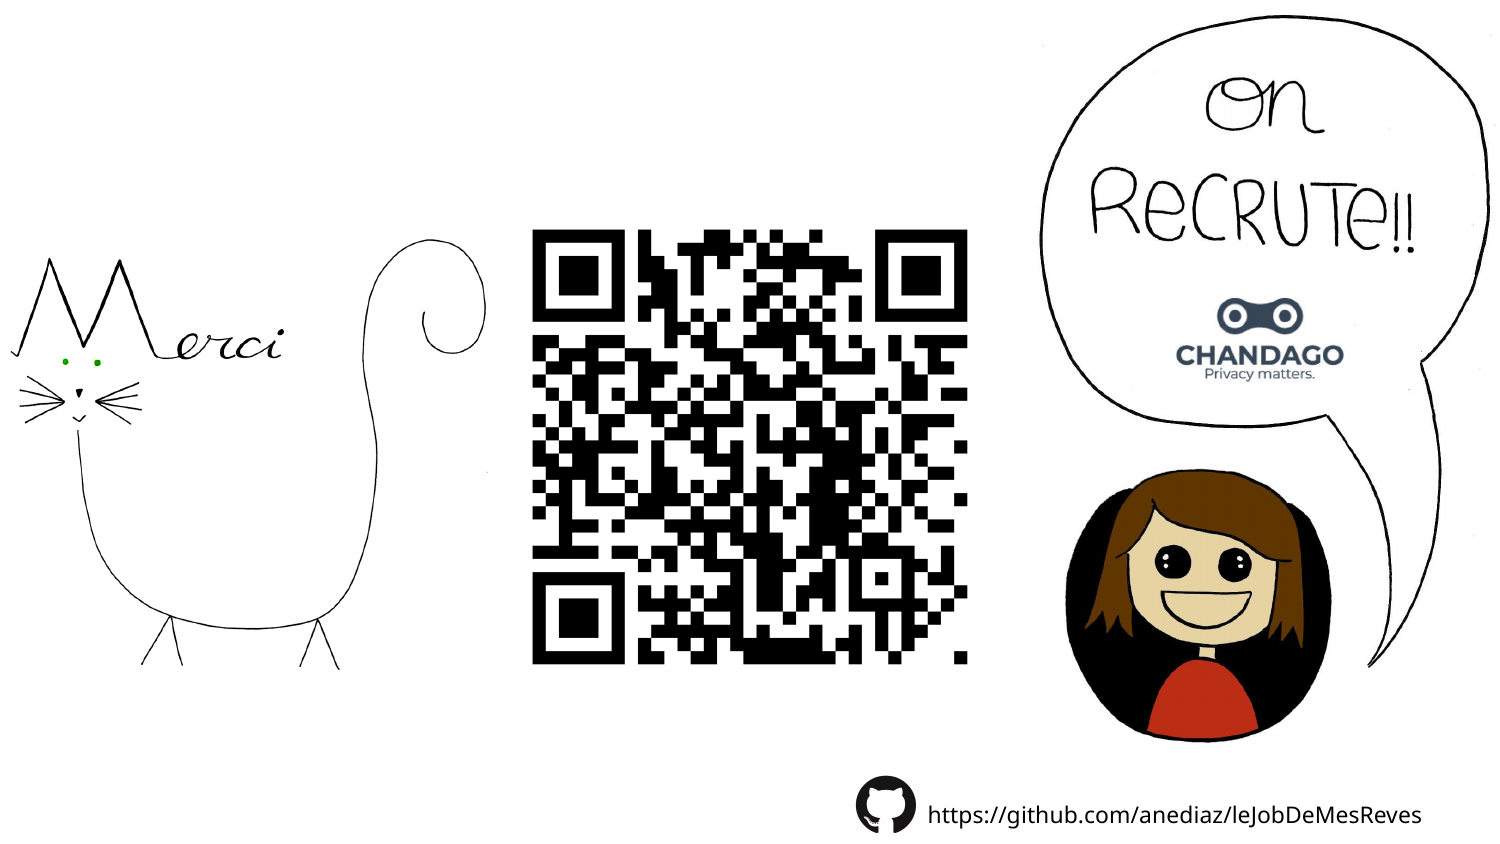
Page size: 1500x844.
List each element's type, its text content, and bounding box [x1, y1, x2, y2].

picture [846, 764, 926, 844]
text_box https://github.com/anediaz/leJobDeMesReves [929, 785, 1500, 844]
picture [0, 15, 1500, 766]
